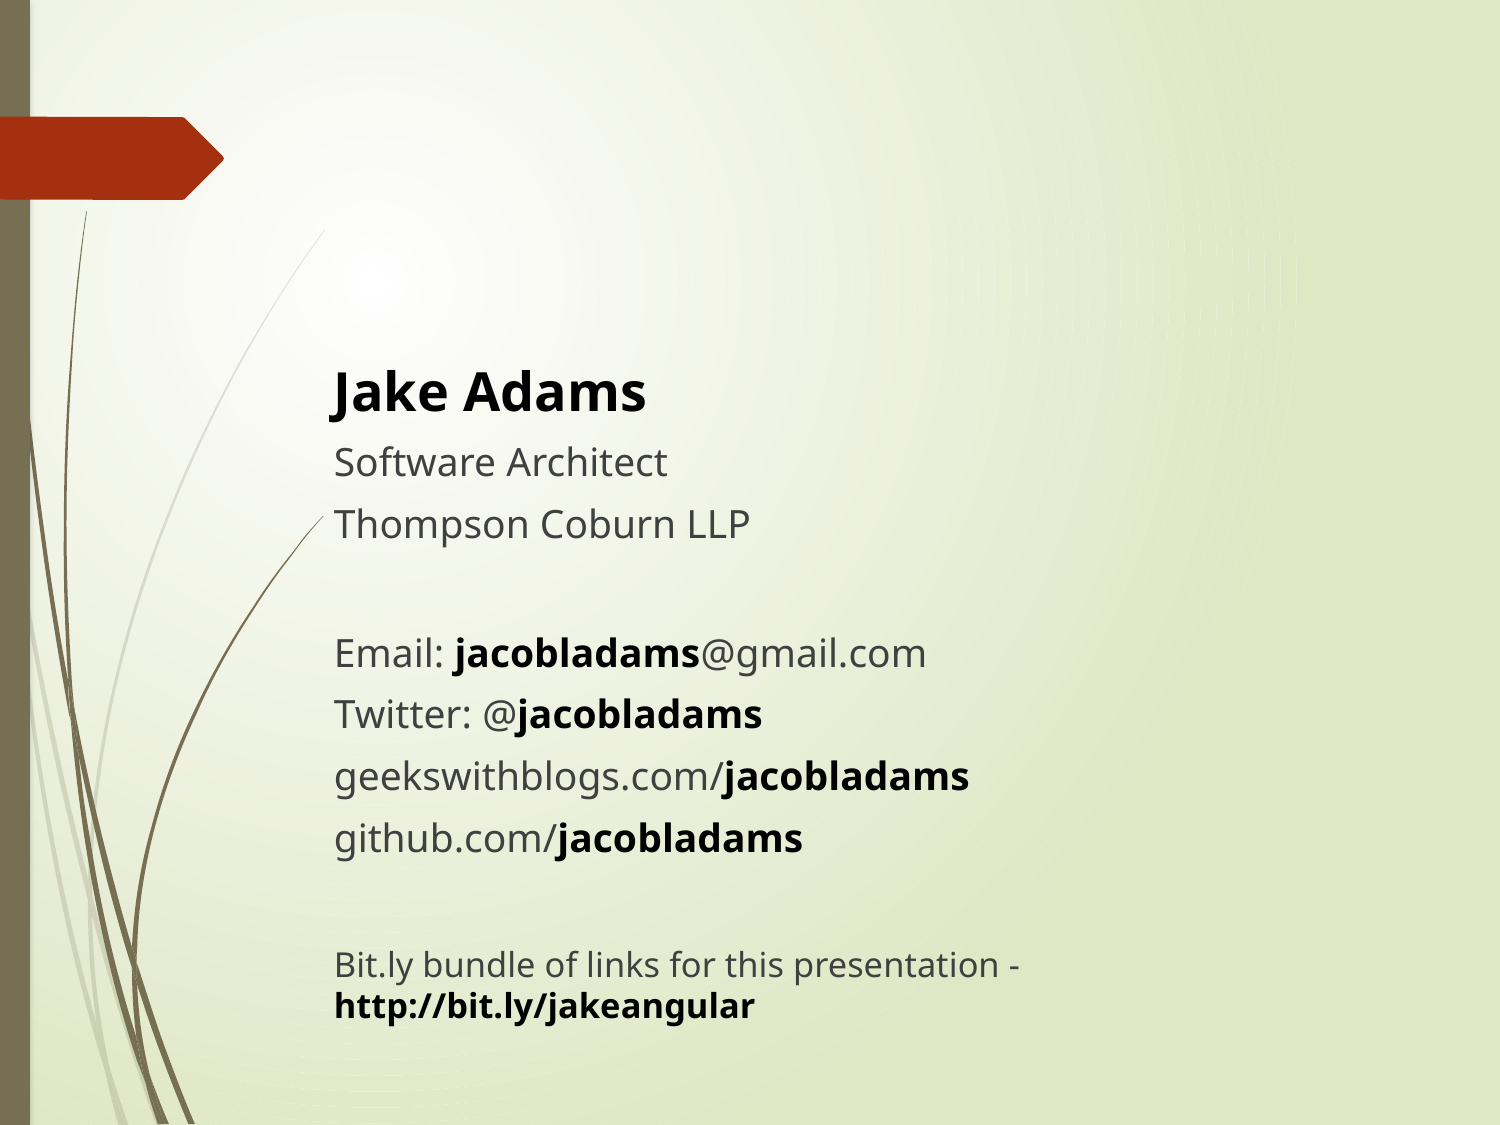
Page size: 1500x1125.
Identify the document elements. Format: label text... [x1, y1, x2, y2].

list Jake Adams Software Architect Thompson Coburn LLP Email: jacobladams@gmail.com Twitter: @jacobladams geekswithblogs.com/jacobladams github.com/jacobladams Bit.ly bundle of links for this presentation - http://bit.ly/jakeangular [318, 350, 1400, 1042]
